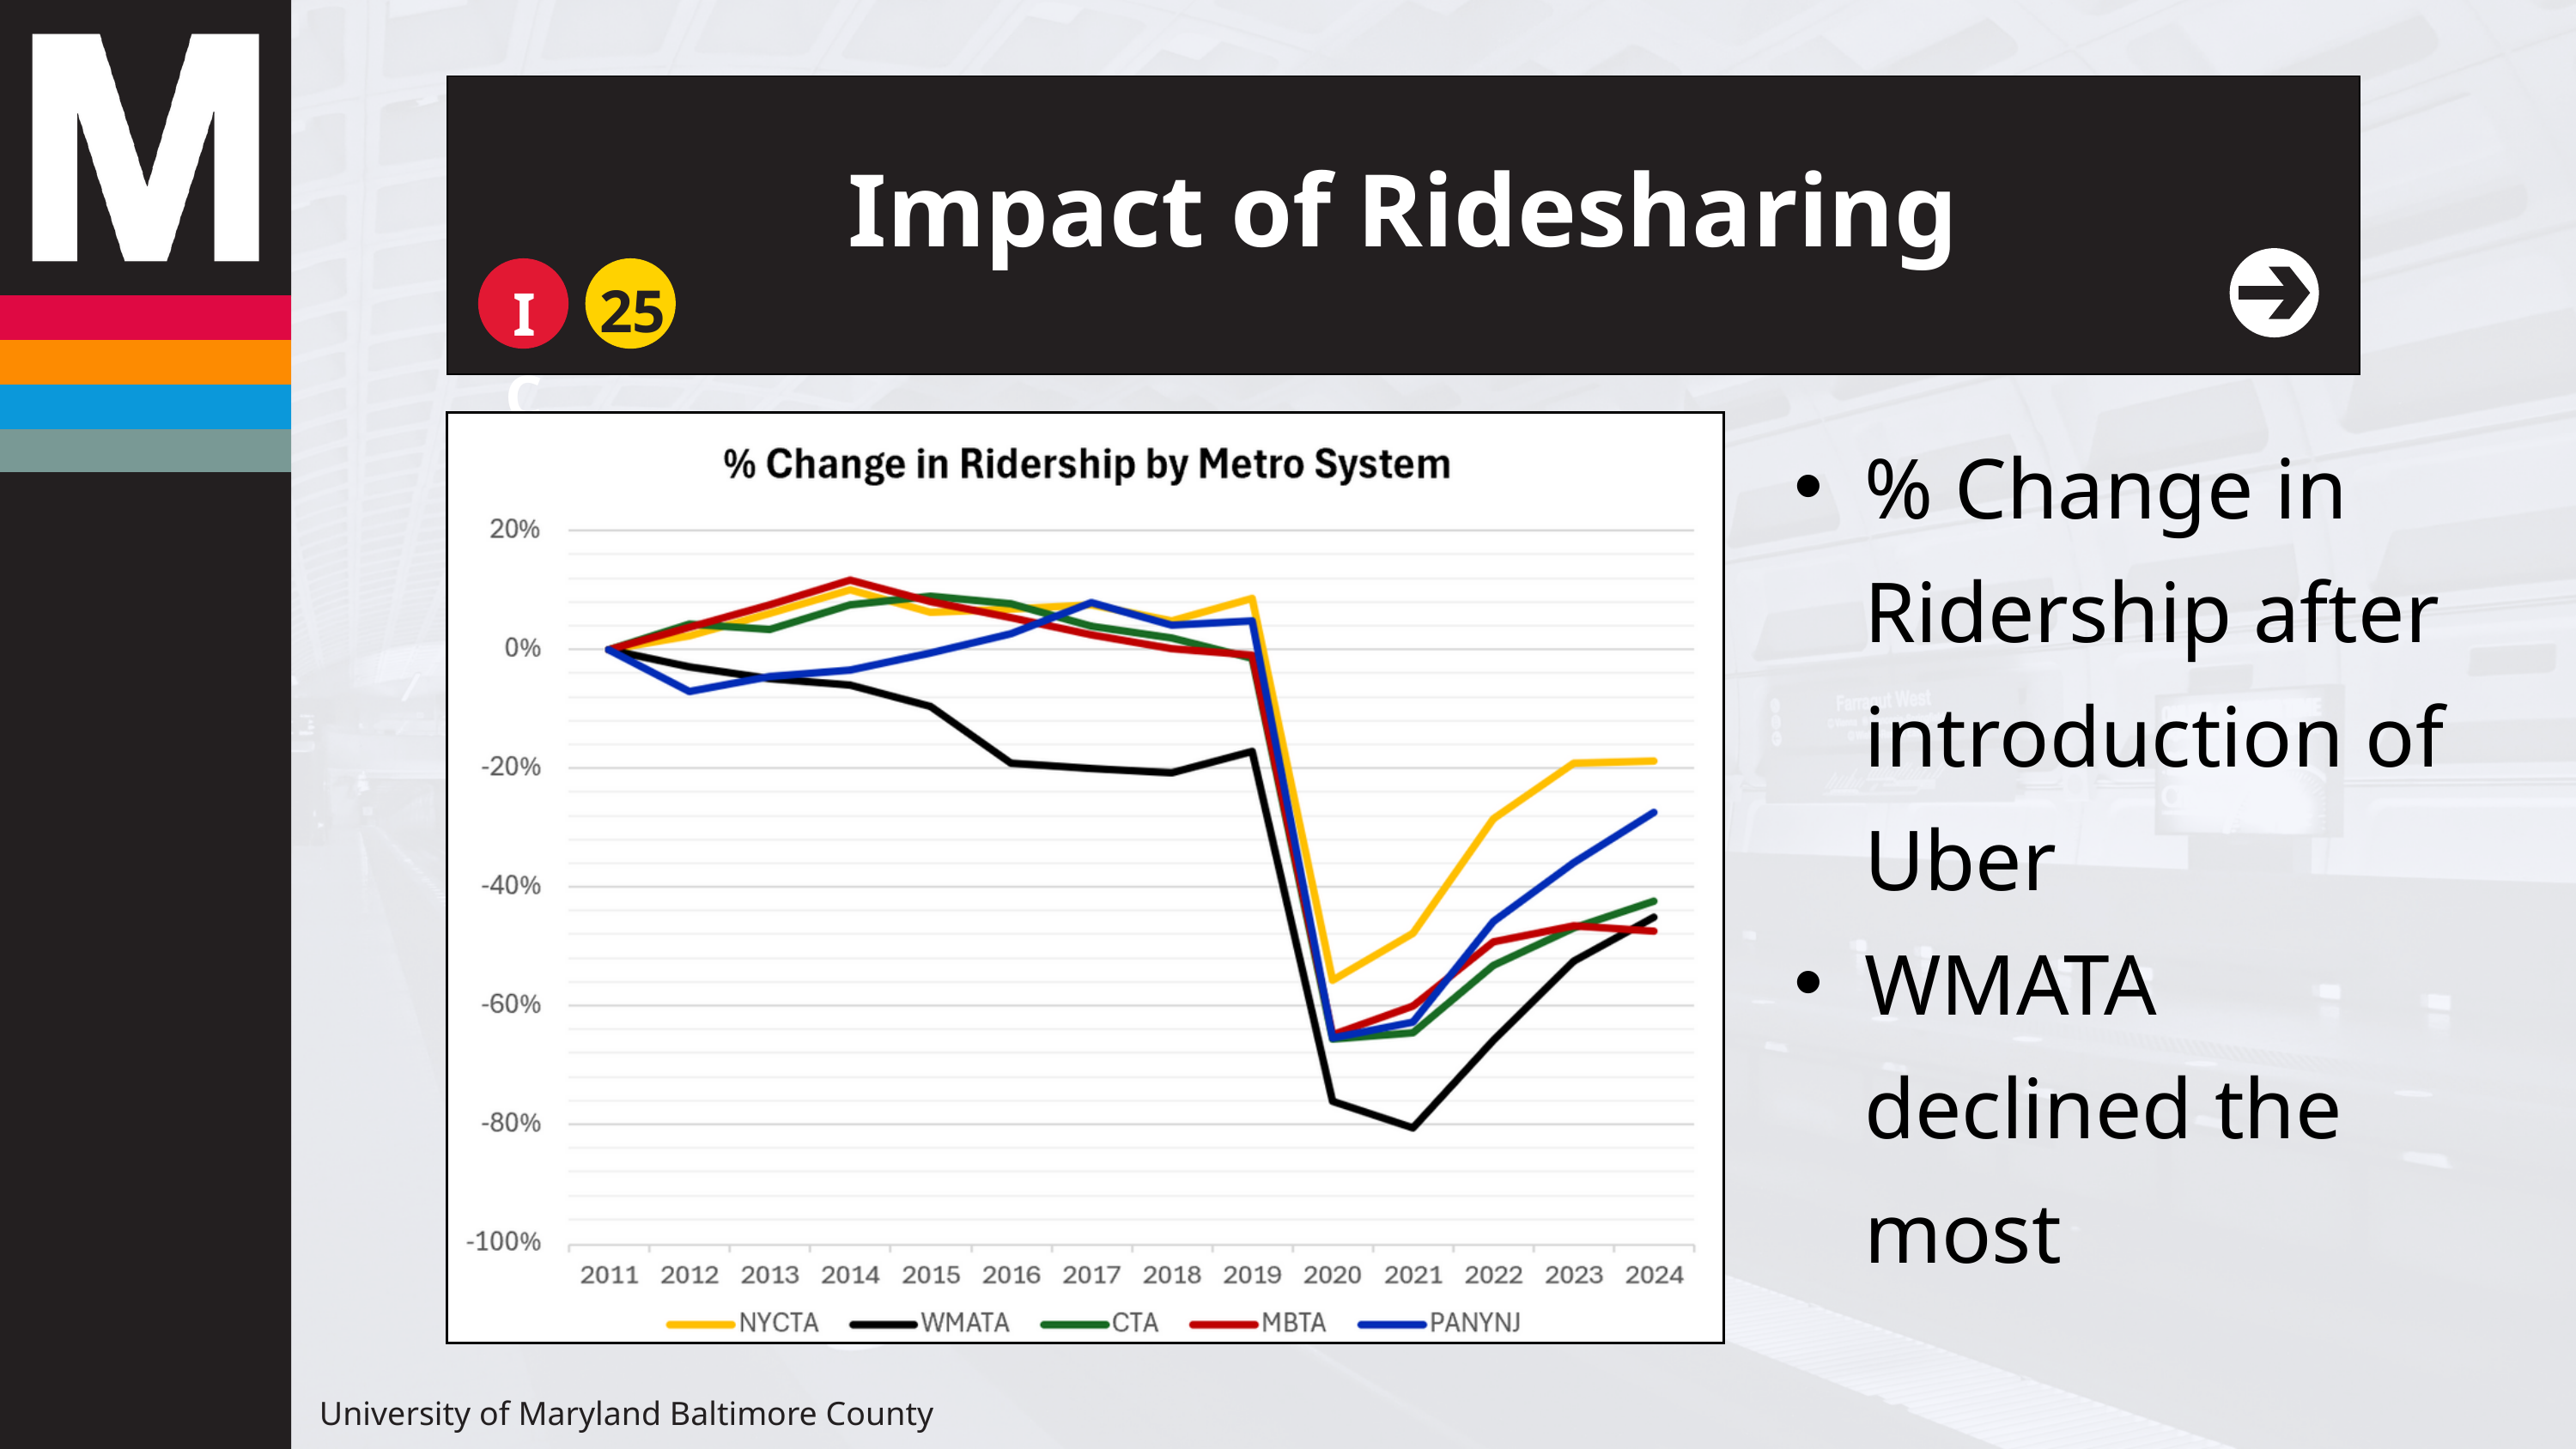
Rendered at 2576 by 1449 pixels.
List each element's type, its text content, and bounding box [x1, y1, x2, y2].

text_box University of Maryland Baltimore County [319, 1386, 975, 1432]
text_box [0, 0, 292, 1449]
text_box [447, 76, 2360, 375]
text_box % Change in Ridership after introduction of Uber WMATA declined the most [1723, 410, 2479, 1280]
text_box [447, 412, 1724, 1343]
text_box [293, 0, 2576, 1449]
